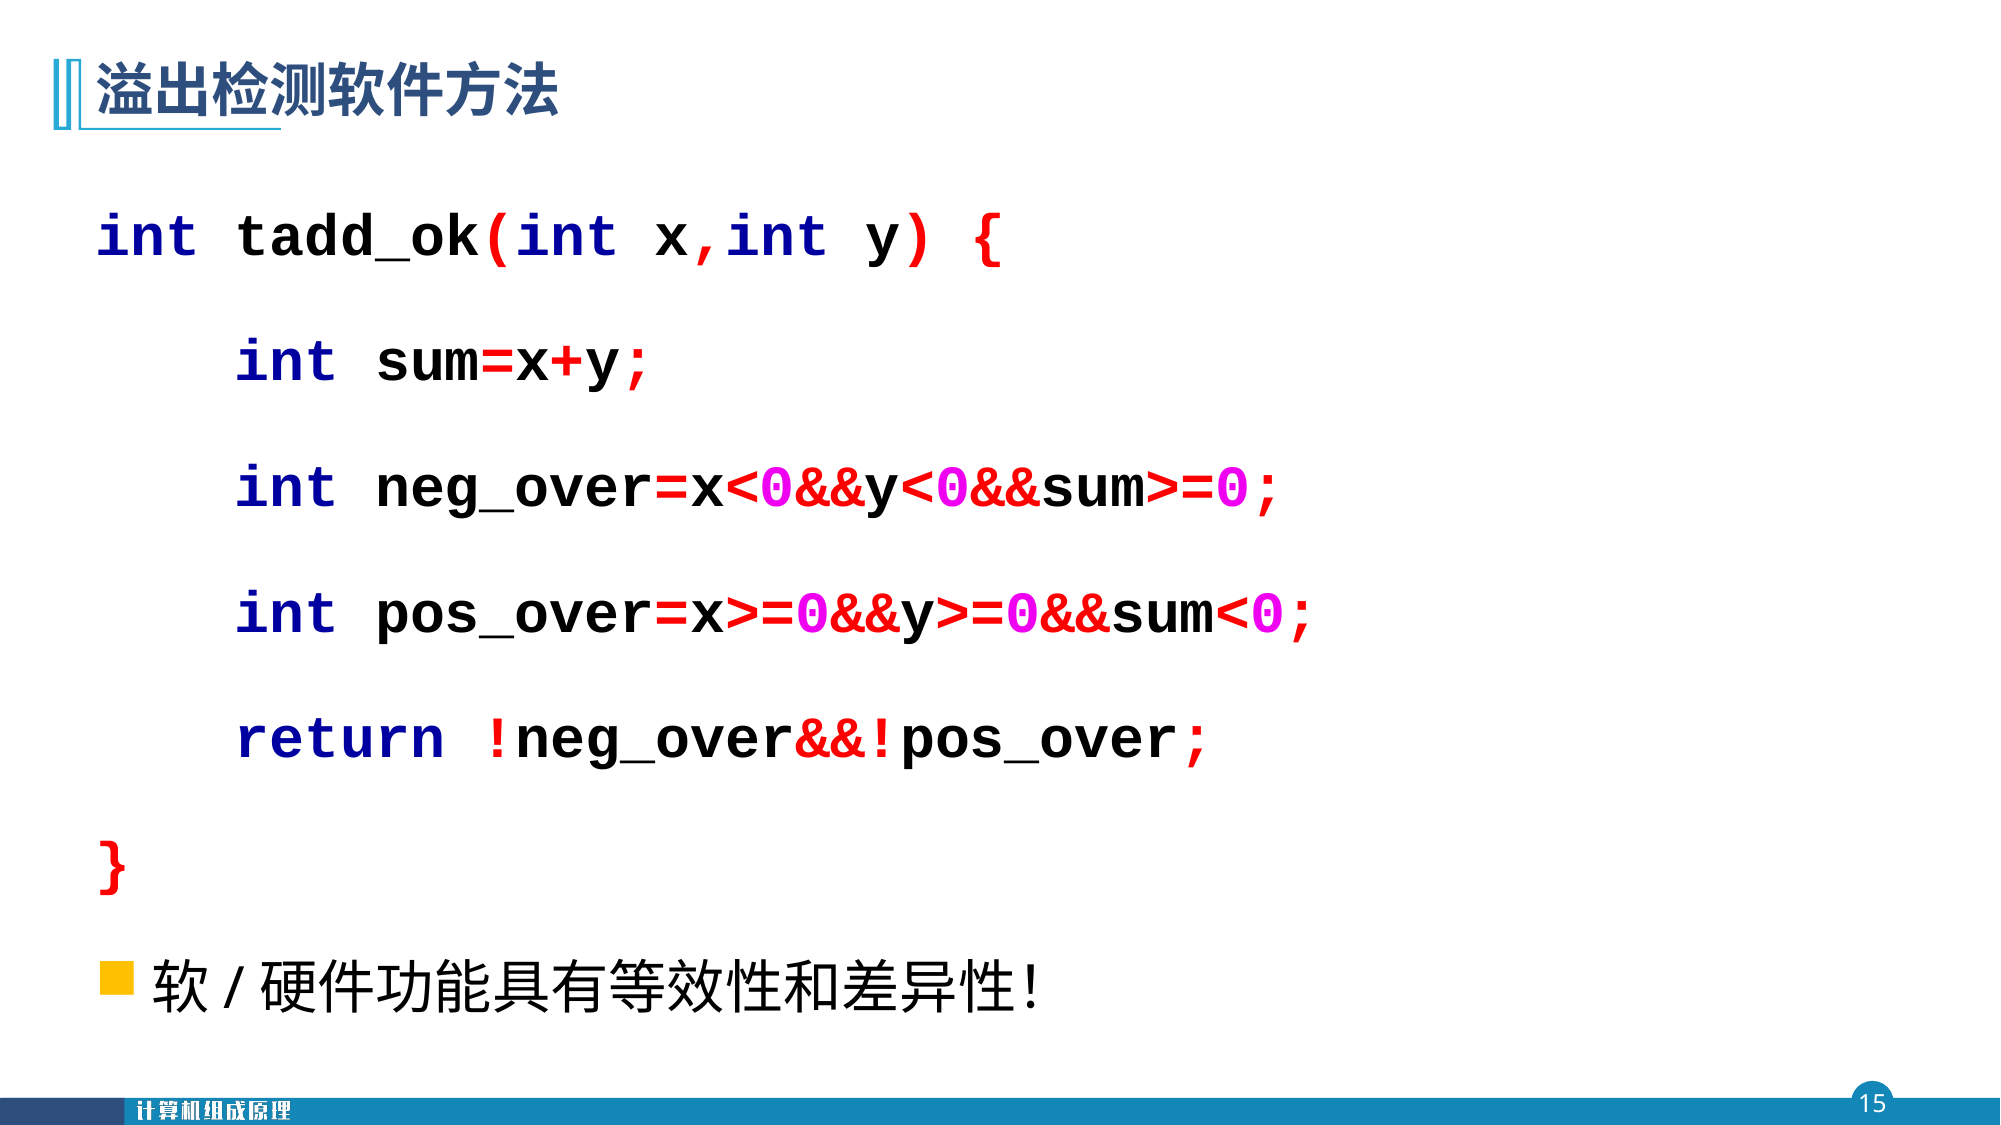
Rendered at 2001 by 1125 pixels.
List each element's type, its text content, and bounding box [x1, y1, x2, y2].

title 溢出检测软件方法 [80, 42, 1805, 144]
list int tadd_ok(int x,int y) { int sum=x+y; int neg_over=x<0&&y<0&&sum>=0; int pos_over=x>=0&&y>=0&&sum<0; return !neg_over&&!pos_over; } 软/硬件功能具有等效性和差异性！ [80, 154, 1805, 1080]
